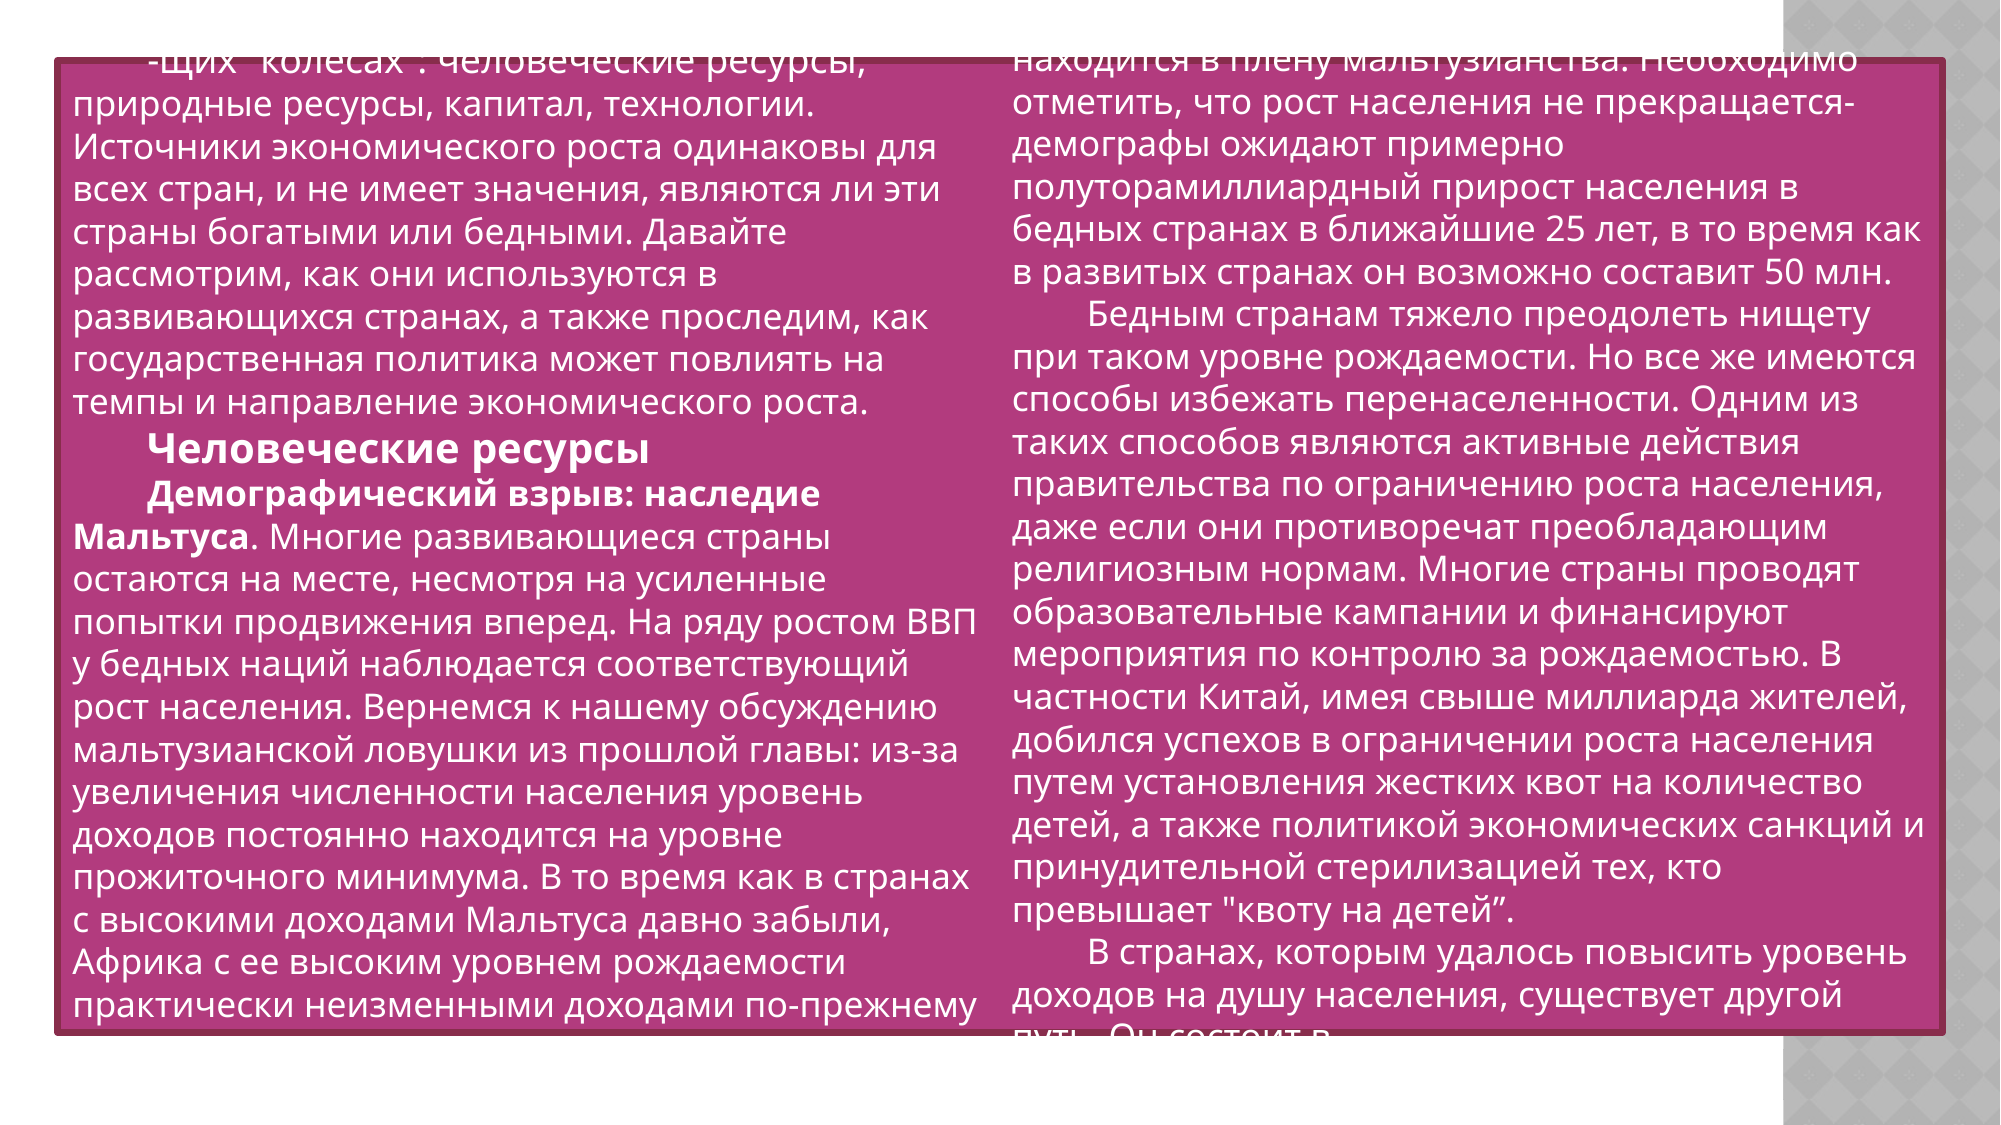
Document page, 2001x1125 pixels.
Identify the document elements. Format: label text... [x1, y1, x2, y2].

text_box -щих “колесах”: человеческие ресурсы, природные ресурсы, капитал, технологии. Источники экономического роста одинаковы для всех стран, и не имеет значения, являются ли эти страны богатыми или бедными. Давайте рассмотрим, как они используются в развивающихся странах, а также проследим, как государственная политика может повлиять на темпы и направление экономического роста. Человеческие ресурсы Демографический взрыв: наследие Мальтуса. Многие развивающиеся страны остаются на месте, несмотря на усиленные попытки продвижения вперед. На ряду ростом ВВП у бедных наций наблюдается соответствующий рост населения. Вернемся к нашему обсуждению мальтузианской ловушки из прошлой главы: из-за увеличения численности населения уровень доходов постоянно находится на уровне прожиточного минимума. В то время как в странах с высокими доходами Мальтуса давно забыли, Африка с ее высоким уровнем рождаемости практически неизменными доходами по-прежнему находится в плену мальтузианства. Необходимо отметить, что рост населения не прекращается-демографы ожидают примерно полуторамиллиардный прирост населения в бедных странах в ближайшие 25 лет, в то время как в развитых странах он возможно составит 50 млн. Бедным странам тяжело преодолеть нищету при таком уровне рождаемости. Но все же имеются способы избежать перенаселенности. Одним из таких способов являются активные действия правительства по ограничению роста населения, даже если они противоречат преобладающим религиозным нормам. Многие страны проводят образовательные кампании и финансируют мероприятия по контролю за рождаемостью. В частности Китай, имея свыше миллиарда жителей, добился успехов в ограничении роста населения путем установления жестких квот на количество детей, а также политикой экономических санкций и принудительной стерилизацией тех, кто превышает "квоту на детей”. В странах, которым удалось повысить уровень доходов на душу населения, существует другой путь. Он состоит в [54, 57, 1946, 1036]
